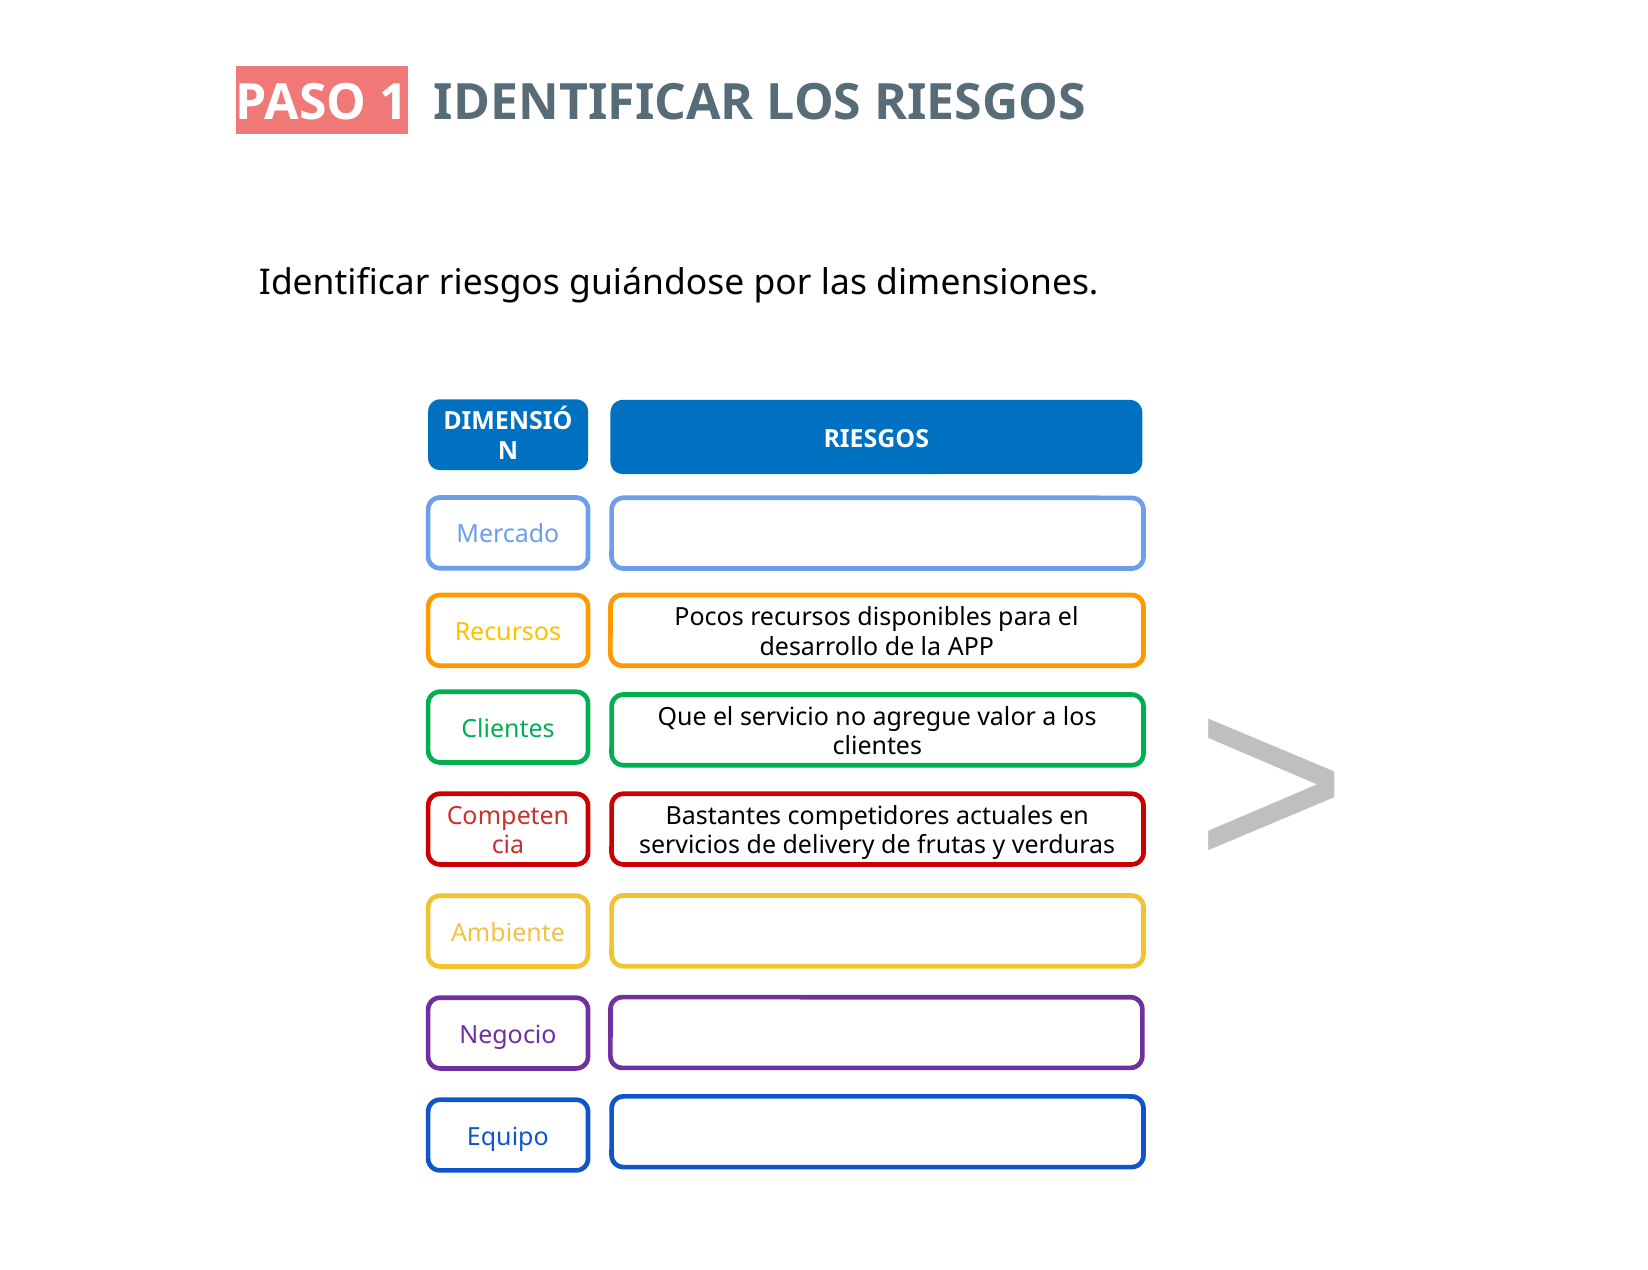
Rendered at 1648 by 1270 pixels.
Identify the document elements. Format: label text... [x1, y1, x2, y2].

text_box Bastantes competidores actuales en servicios de delivery de frutas y verduras [611, 793, 1101, 865]
text_box RIESGOS [610, 399, 1143, 475]
text_box Recursos [428, 594, 589, 666]
text_box Negocio [428, 997, 589, 1069]
text_box PASO 1 IDENTIFICAR LOS RIESGOS [220, 54, 1317, 149]
text_box DIMENSIÓN [428, 399, 589, 471]
text_box Que el servicio no agregue valor a los clientes [611, 694, 1101, 766]
text_box [610, 997, 1143, 1068]
text_box [611, 497, 1144, 569]
text_box [611, 895, 1101, 967]
text_box Mercado [428, 497, 589, 569]
text_box [611, 1096, 1144, 1168]
text_box Competencia [428, 793, 589, 865]
text_box Pocos recursos disponibles para el desarrollo de la APP [610, 594, 1144, 666]
text_box < [1101, 640, 1362, 967]
text_box Clientes [428, 691, 589, 763]
text_box Equipo [428, 1099, 589, 1171]
text_box Identificar riesgos guiándose por las dimensiones. [243, 230, 1362, 310]
text_box Ambiente [428, 895, 589, 967]
